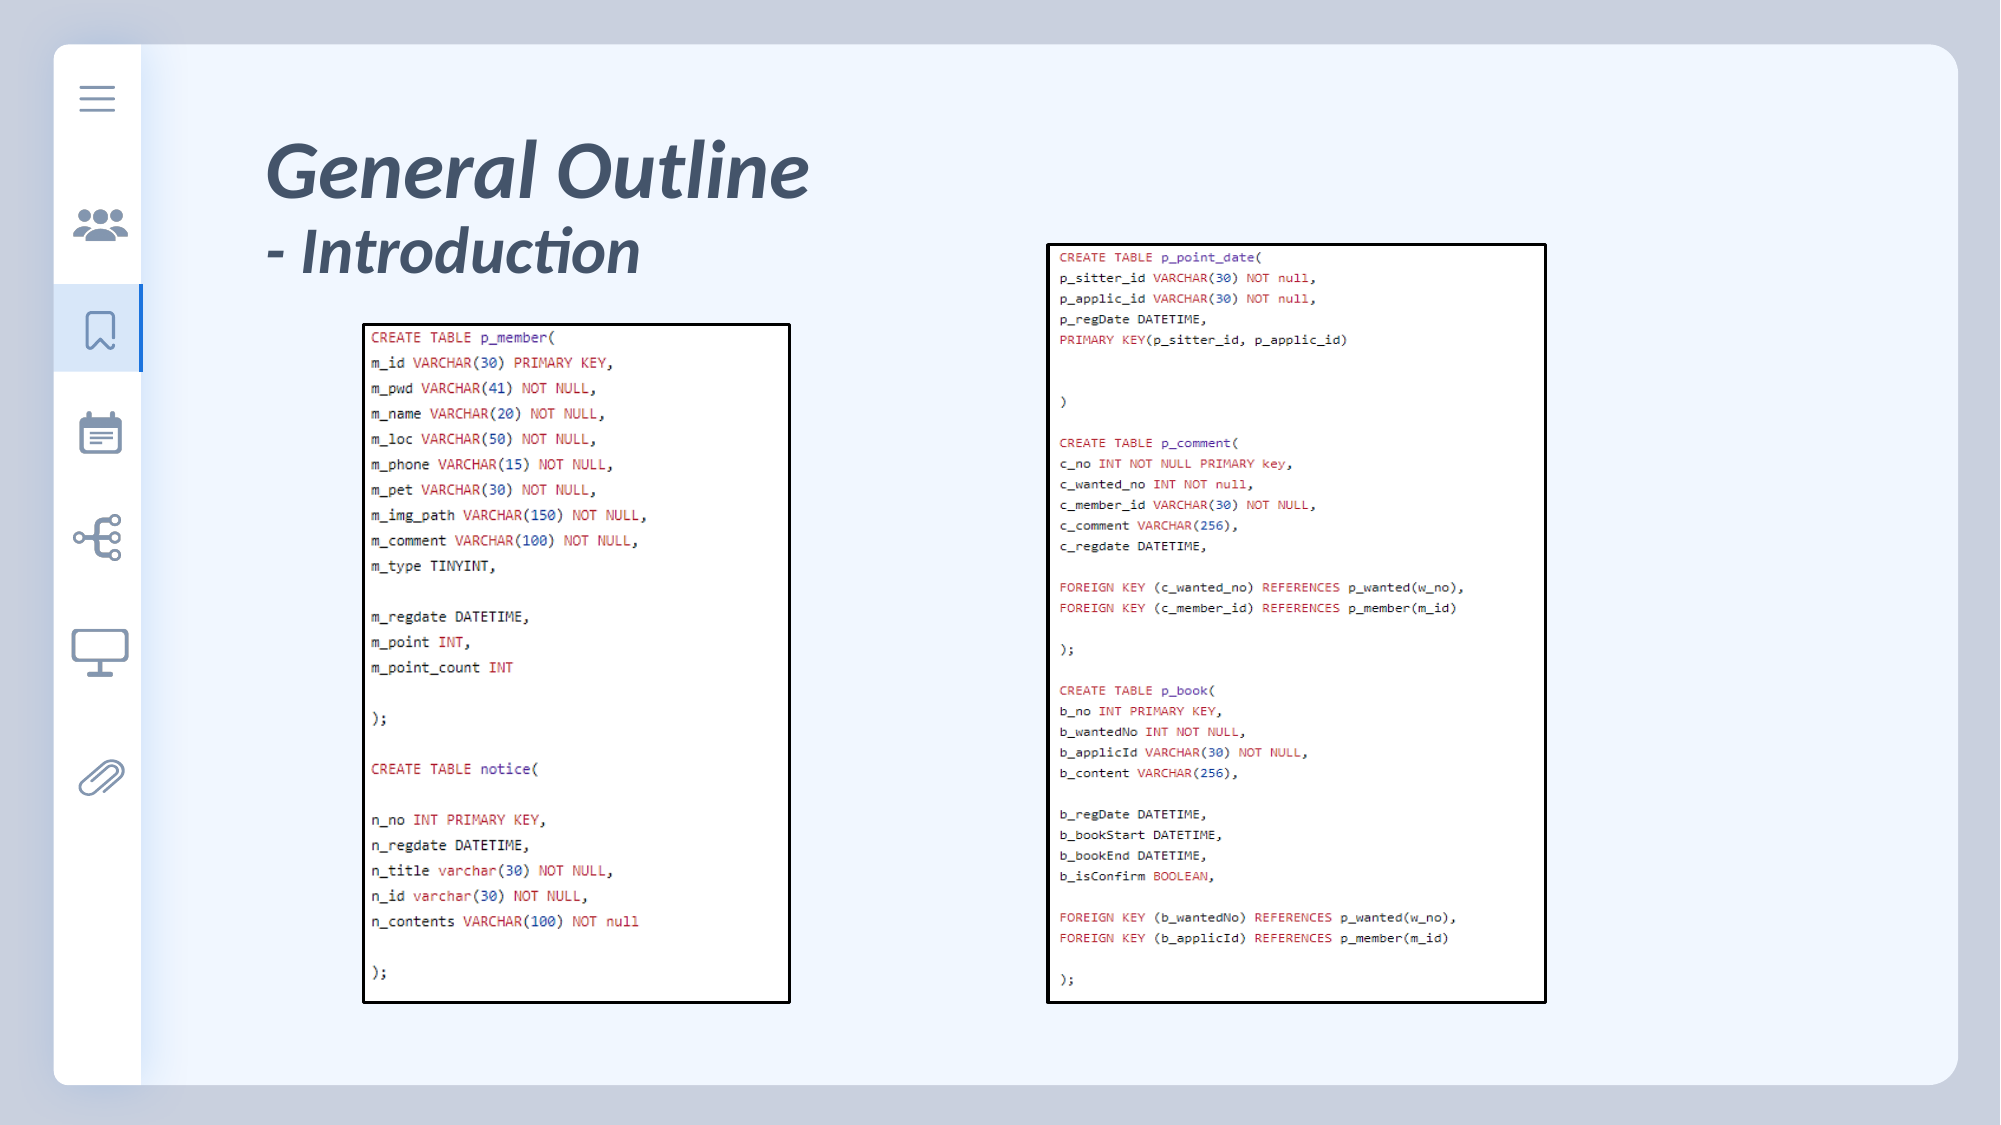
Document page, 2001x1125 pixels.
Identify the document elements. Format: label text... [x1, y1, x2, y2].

picture [1049, 246, 1544, 1001]
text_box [53, 44, 141, 1086]
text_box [141, 56, 151, 1072]
text_box General Outline [250, 58, 1251, 223]
picture [365, 326, 788, 1001]
text_box [139, 43, 1960, 1087]
text_box - Introduction [250, 159, 707, 295]
